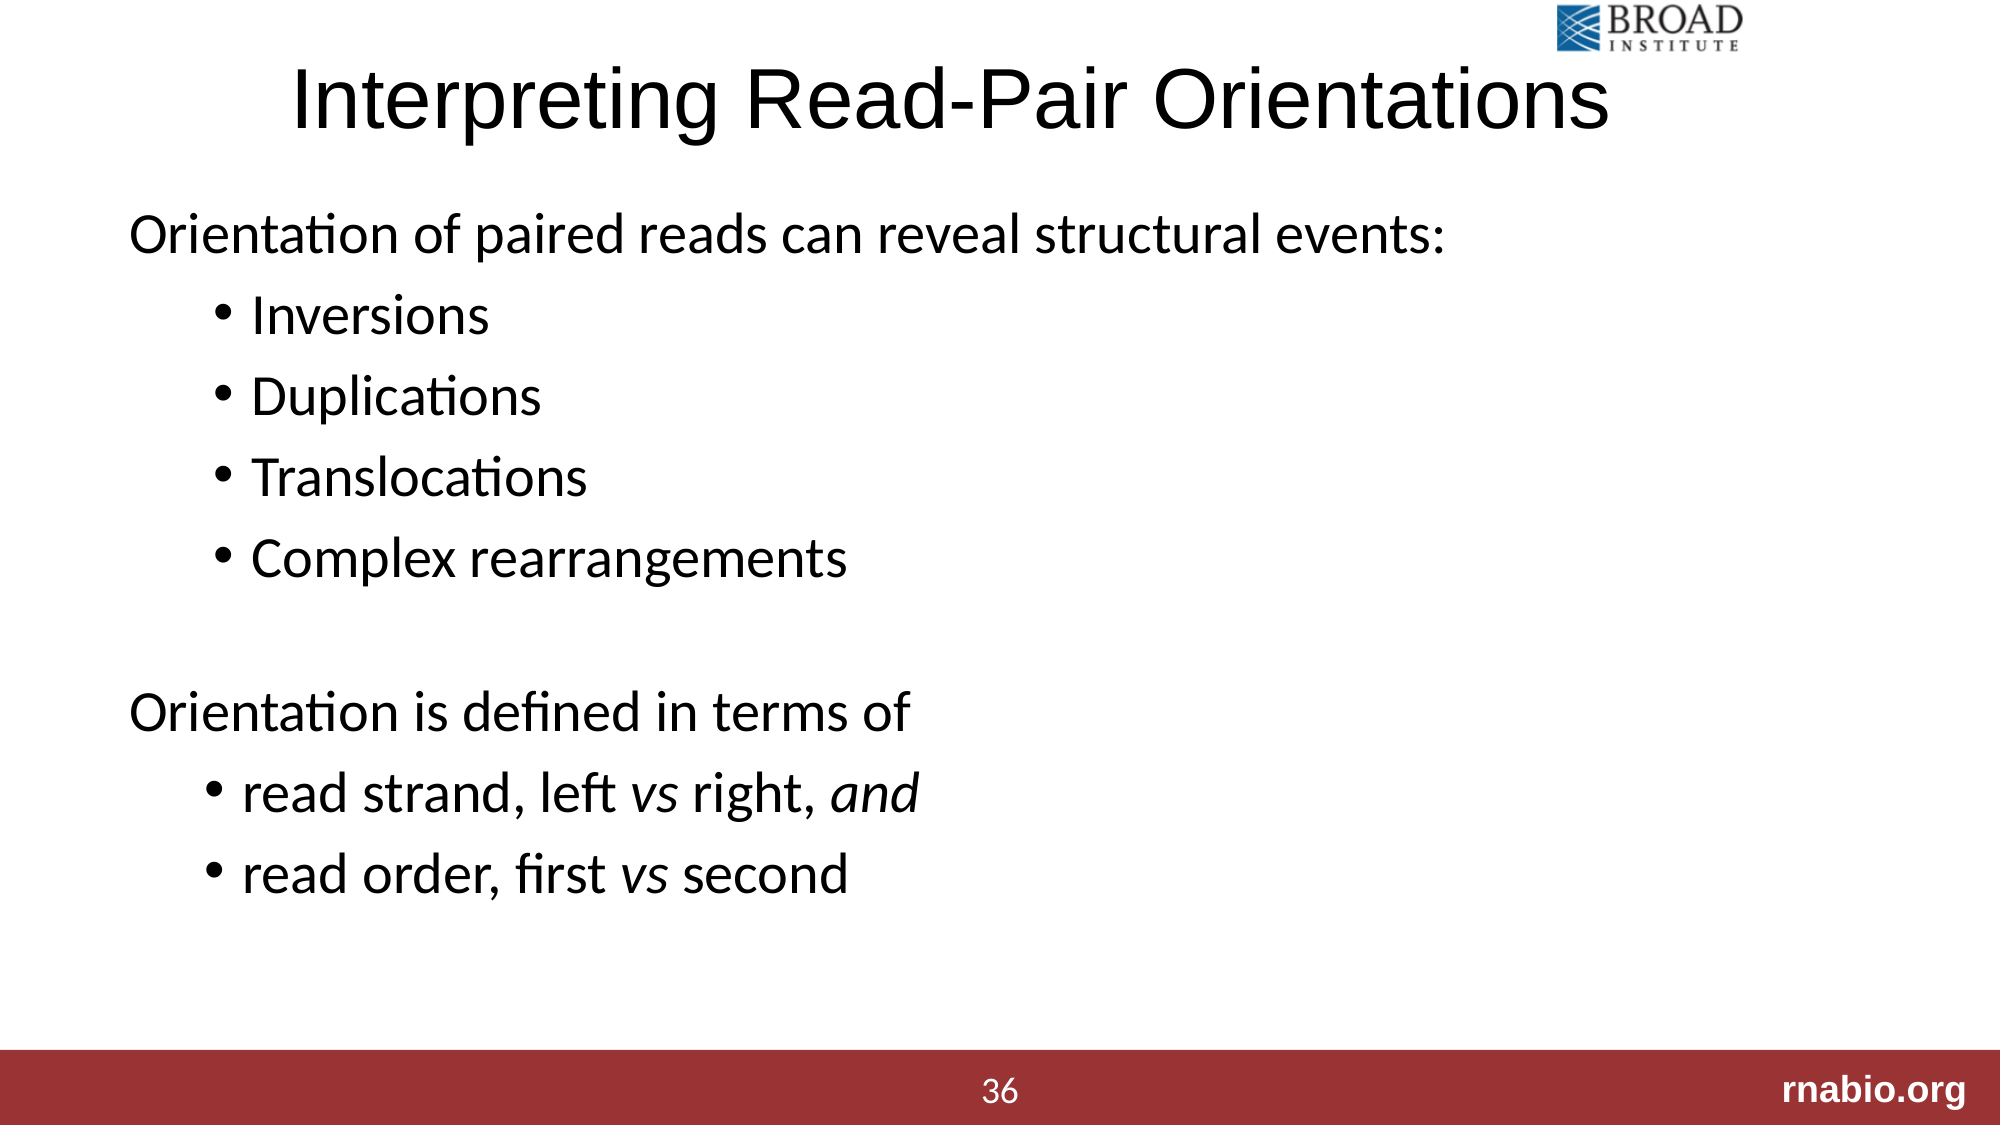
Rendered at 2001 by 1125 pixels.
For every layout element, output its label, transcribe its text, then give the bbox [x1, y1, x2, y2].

picture [1555, 0, 1747, 57]
title Interpreting Read-Pair Orientations [275, 7, 1725, 195]
list Orientation of paired reads can reveal structural events: Inversions Duplications Translocations Complex rearrangements Orientation is defined in terms of read strand, left vs right, and read order, first vs second [114, 201, 1756, 1035]
